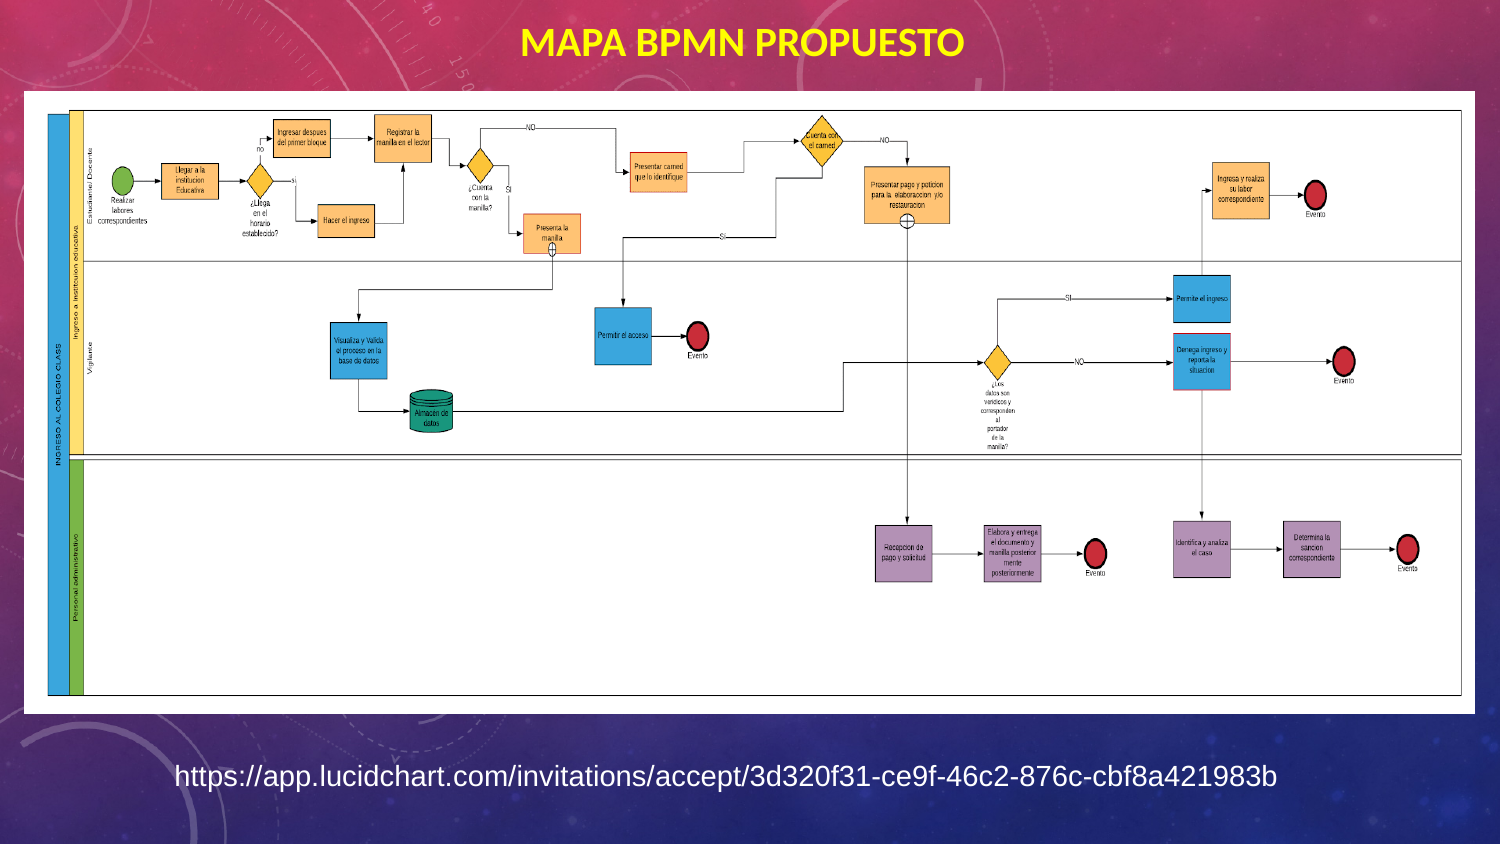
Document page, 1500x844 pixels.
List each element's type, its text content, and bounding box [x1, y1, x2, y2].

text_box MAPA BPMN PROPUESTO [504, 0, 997, 89]
text_box https://app.lucidchart.com/invitations/accept/3d320f31-ce9f-46c2-876c-cbf8a421983b [159, 741, 1380, 844]
picture [0, 0, 1500, 844]
